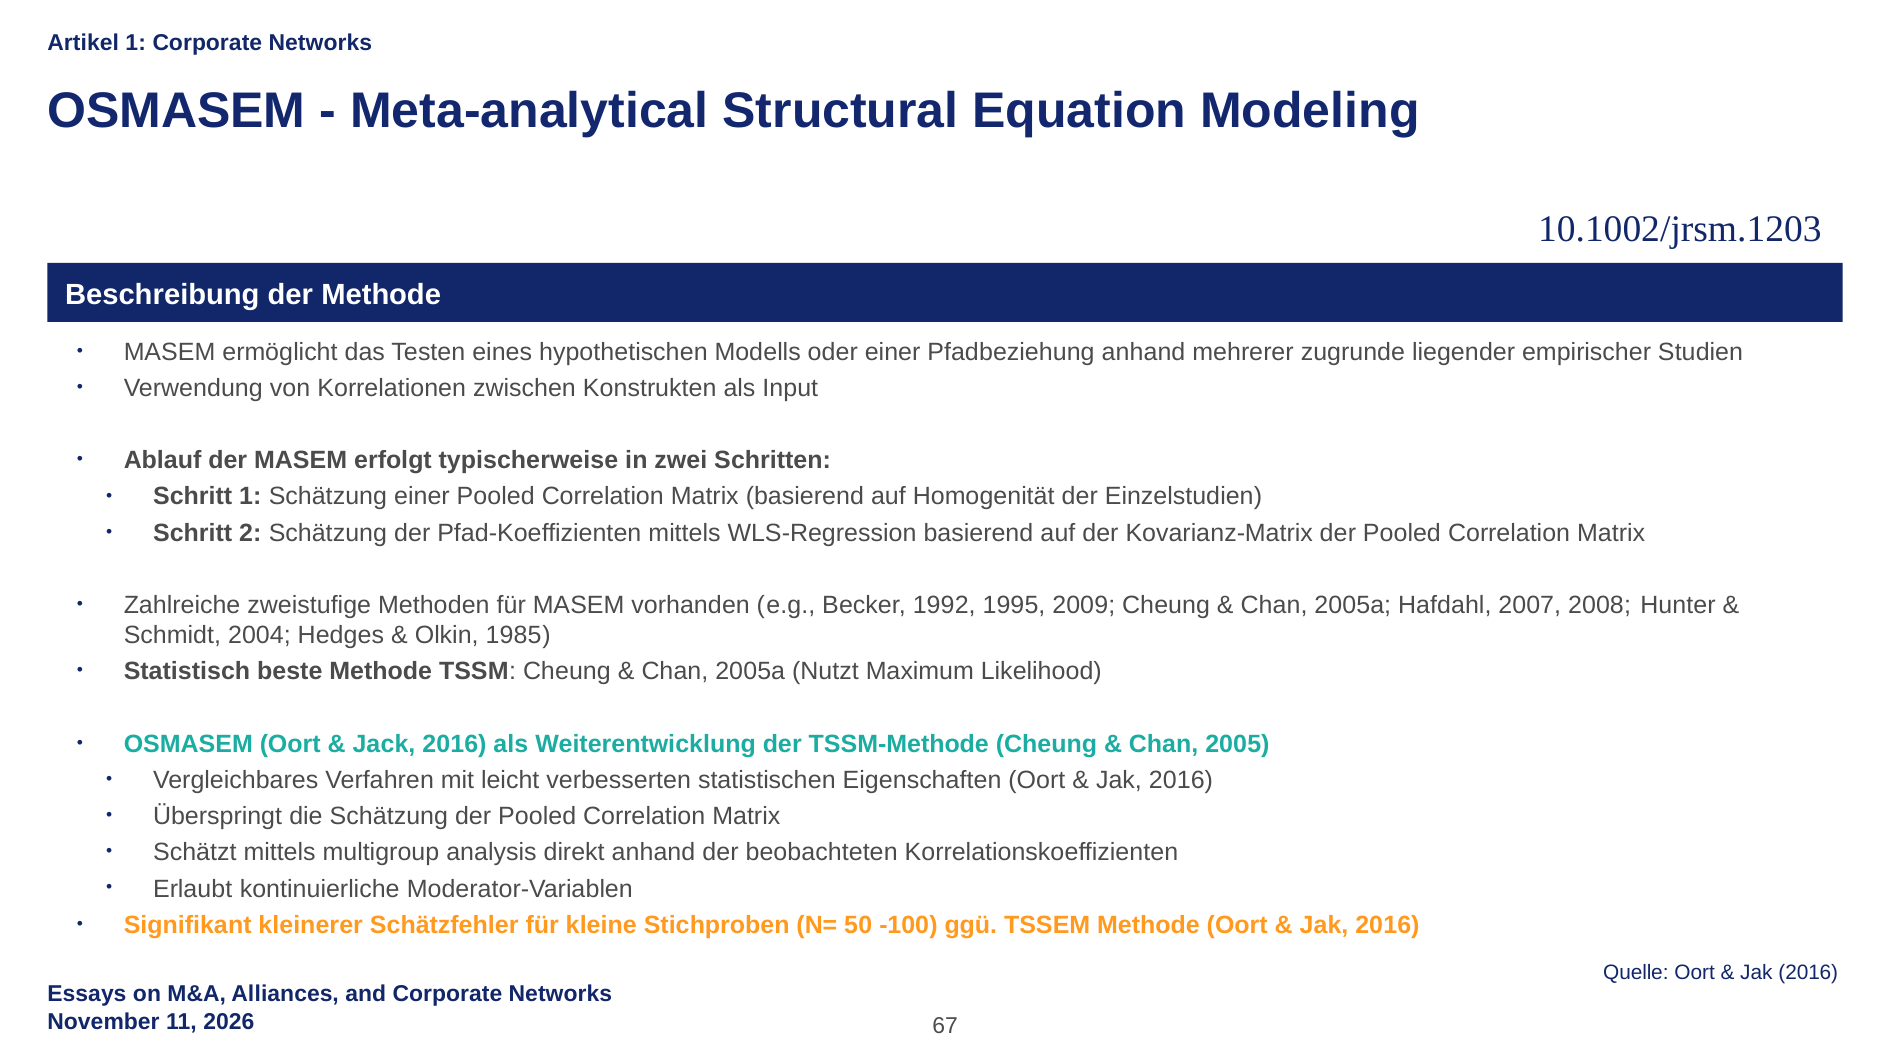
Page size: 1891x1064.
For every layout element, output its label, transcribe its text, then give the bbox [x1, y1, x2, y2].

text_box Quelle: Oort & Jak (2016) [1319, 953, 1839, 992]
list OSMASEM - Meta-analytical Structural Equation Modeling [47, 83, 1843, 193]
text_box Beschreibung der Methode [47, 262, 1843, 322]
text_box 10.1002/jrsm.1203 [1523, 197, 1843, 257]
footer Artikel 1: Corporate Networks [47, 0, 1843, 56]
text_box MASEM ermöglicht das Testen eines hypothetischen Modells oder einer Pfadbeziehung anhand mehrerer zugrunde liegender empirischer Studien Verwendung von Korrelationen zwischen Konstrukten als Input Ablauf der MASEM erfolgt typischerweise in zwei Schritten: Schritt 1: Schätzung einer Pooled Correlation Matrix (basierend auf Homogenität der Einzelstudien) Schritt 2: Schätzung der Pfad-Koeffizienten mittels WLS-Regression basierend auf der Kovarianz-Matrix der Pooled Correlation Matrix Zahlreiche zweistufige Methoden für MASEM vorhanden (e.g., Becker, 1992, 1995, 2009; Cheung & Chan, 2005a; Hafdahl, 2007, 2008; Hunter & Schmidt, 2004; Hedges & Olkin, 1985) Statistisch beste Methode TSSM: Cheung & Chan, 2005a (Nutzt Maximum Likelihood) OSMASEM (Oort & Jack, 2016) als Weiterentwicklung der TSSM-Methode (Cheung & Chan, 2005) Vergleichbares Verfahren mit leicht verbesserten statistischen Eigenschaften (Oort & Jak, 2016) Überspringt die Schätzung der Pooled Correlation Matrix Schätzt mittels multigroup analysis direkt anhand der beobachteten Korrelationskoeffizienten Erlaubt kontinuierliche Moderator-Variablen Signifikant kleinerer Schätzfehler für kleine Stichproben (N= 50 -100) ggü. TSSEM Methode (Oort & Jak, 2016) [47, 323, 1843, 957]
